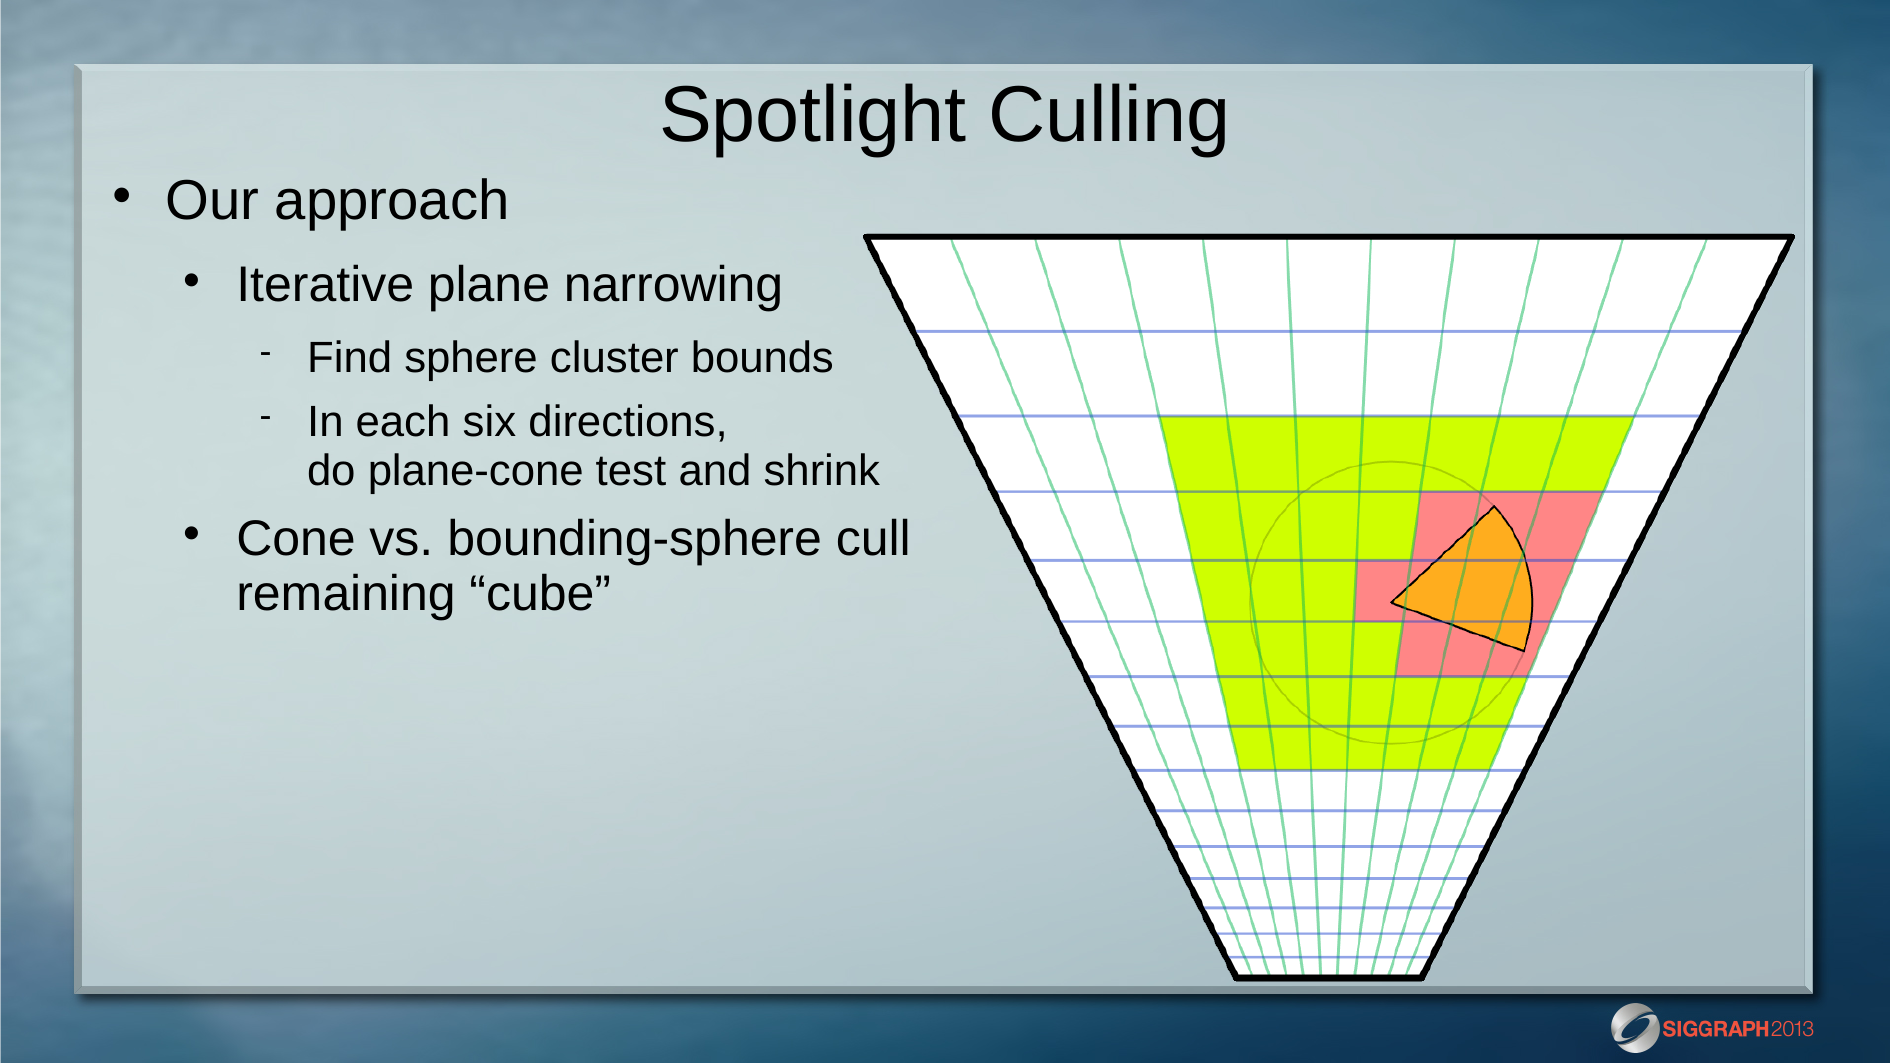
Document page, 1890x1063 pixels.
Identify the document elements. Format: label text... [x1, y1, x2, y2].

picture [0, 0, 1890, 1063]
title Spotlight Culling [94, 59, 1796, 165]
list Our approach Iterative plane narrowing Find sphere cluster bounds In each six directions, do plane-cone test and shrink Cone vs. bounding-sphere cull remaining “cube” [94, 165, 1796, 993]
